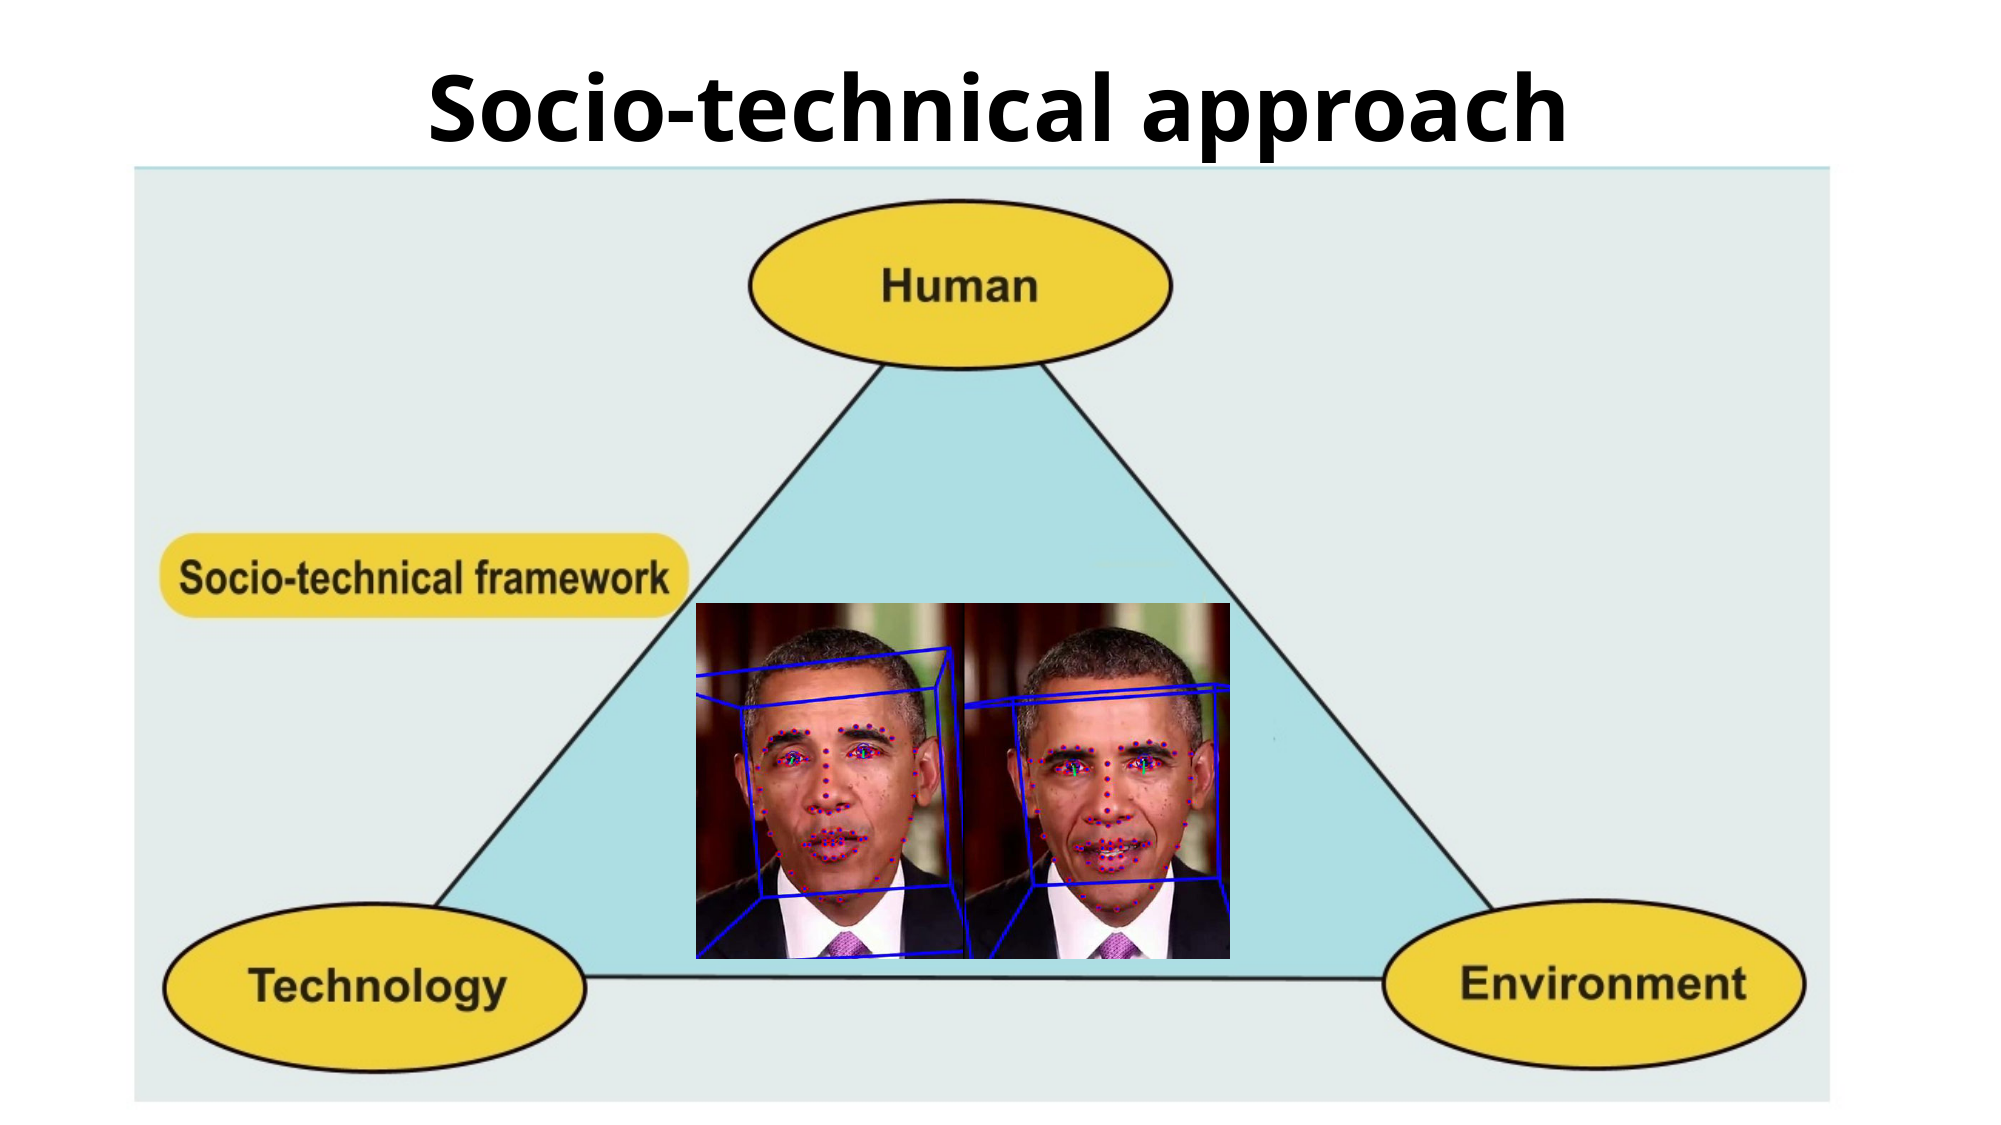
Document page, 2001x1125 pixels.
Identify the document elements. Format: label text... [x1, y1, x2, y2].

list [80, 164, 1947, 1122]
picture [696, 603, 1230, 959]
title Socio-technical approach [137, 3, 1863, 164]
